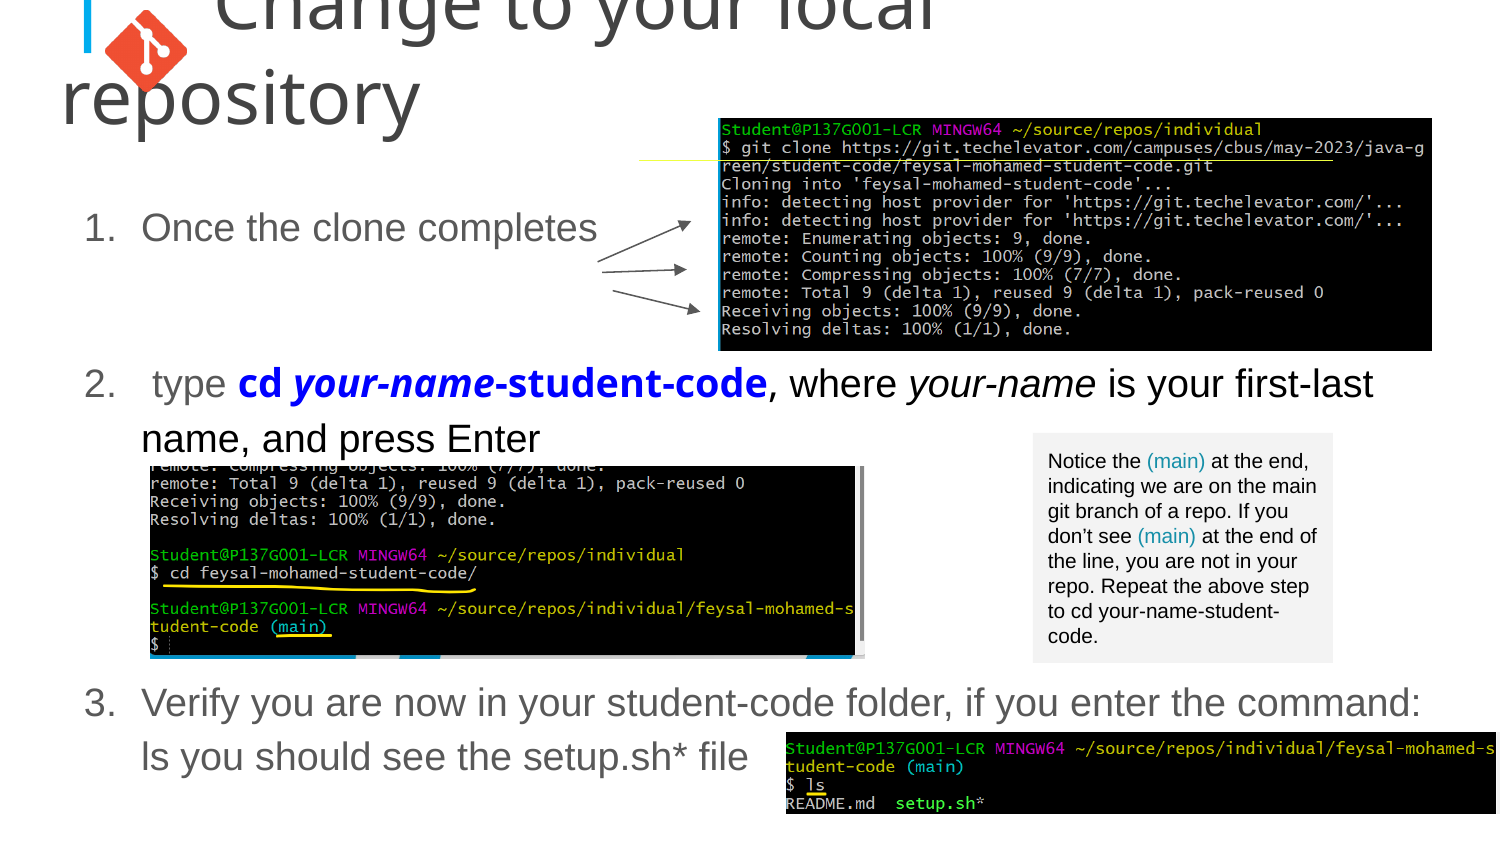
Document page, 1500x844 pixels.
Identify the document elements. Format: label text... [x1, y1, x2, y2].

picture [150, 466, 865, 660]
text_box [601, 269, 687, 273]
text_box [597, 220, 692, 263]
list Once the clone completes type cd your-name-student-code, where your-name is your first-last name, and press Enter Verify you are now in your student-code folder, if you enter the command: ls you should see the setup.sh* file [51, 179, 1449, 714]
text_box Notice the (main) at the end, indicating we are on the main git branch of a repo. If you don’t see (main) at the end of the line, you are not in your repo. Repeat the above step to cd your-name-student-code. [1032, 432, 1333, 663]
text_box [612, 290, 701, 312]
text_box | Change to your local repository [45, 0, 1277, 72]
picture [105, 10, 187, 92]
picture [721, 117, 1432, 351]
picture [785, 732, 1500, 814]
